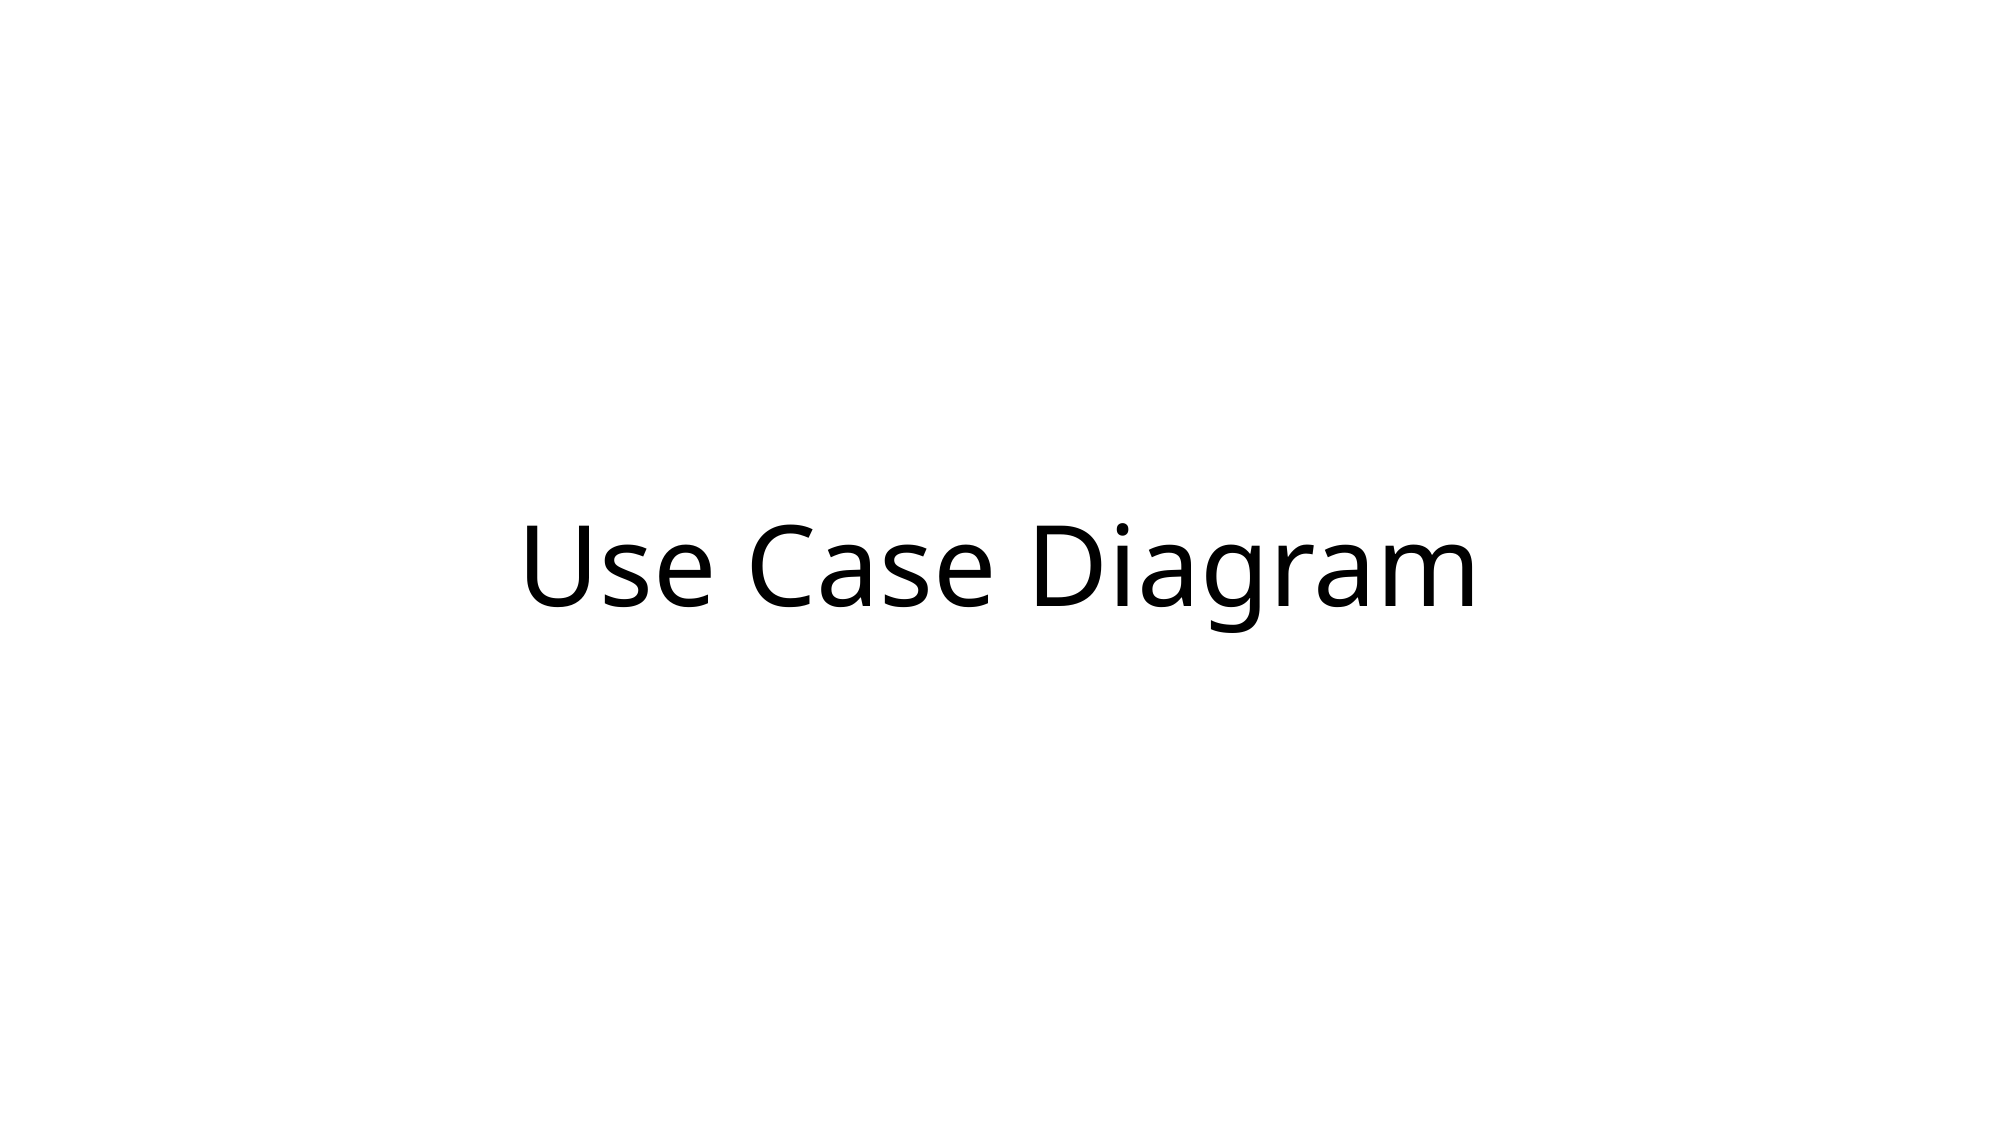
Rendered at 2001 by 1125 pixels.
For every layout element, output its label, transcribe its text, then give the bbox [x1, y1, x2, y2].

text_box Use Case Diagram [501, 486, 1498, 637]
